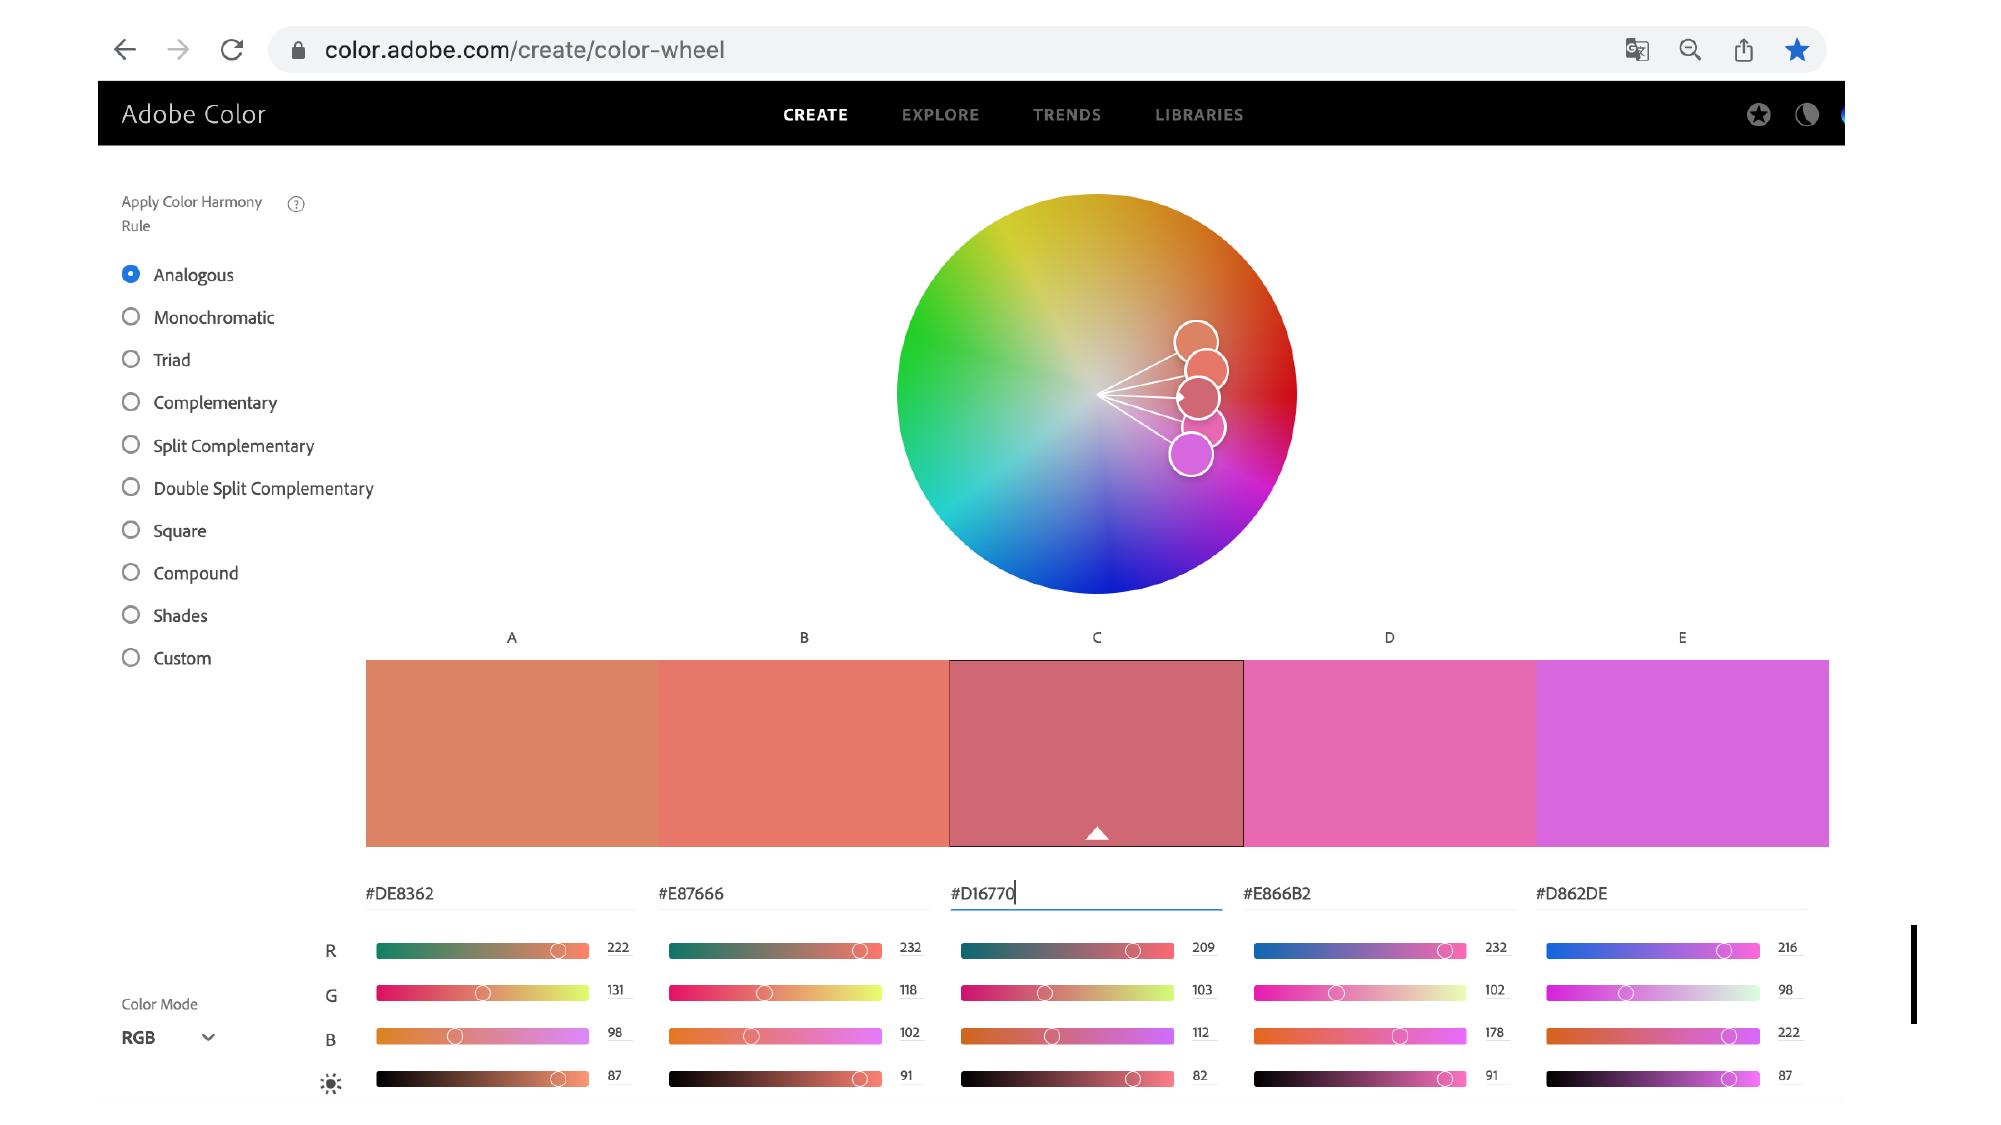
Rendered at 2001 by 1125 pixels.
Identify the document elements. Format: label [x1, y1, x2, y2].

picture [98, 21, 1845, 1104]
